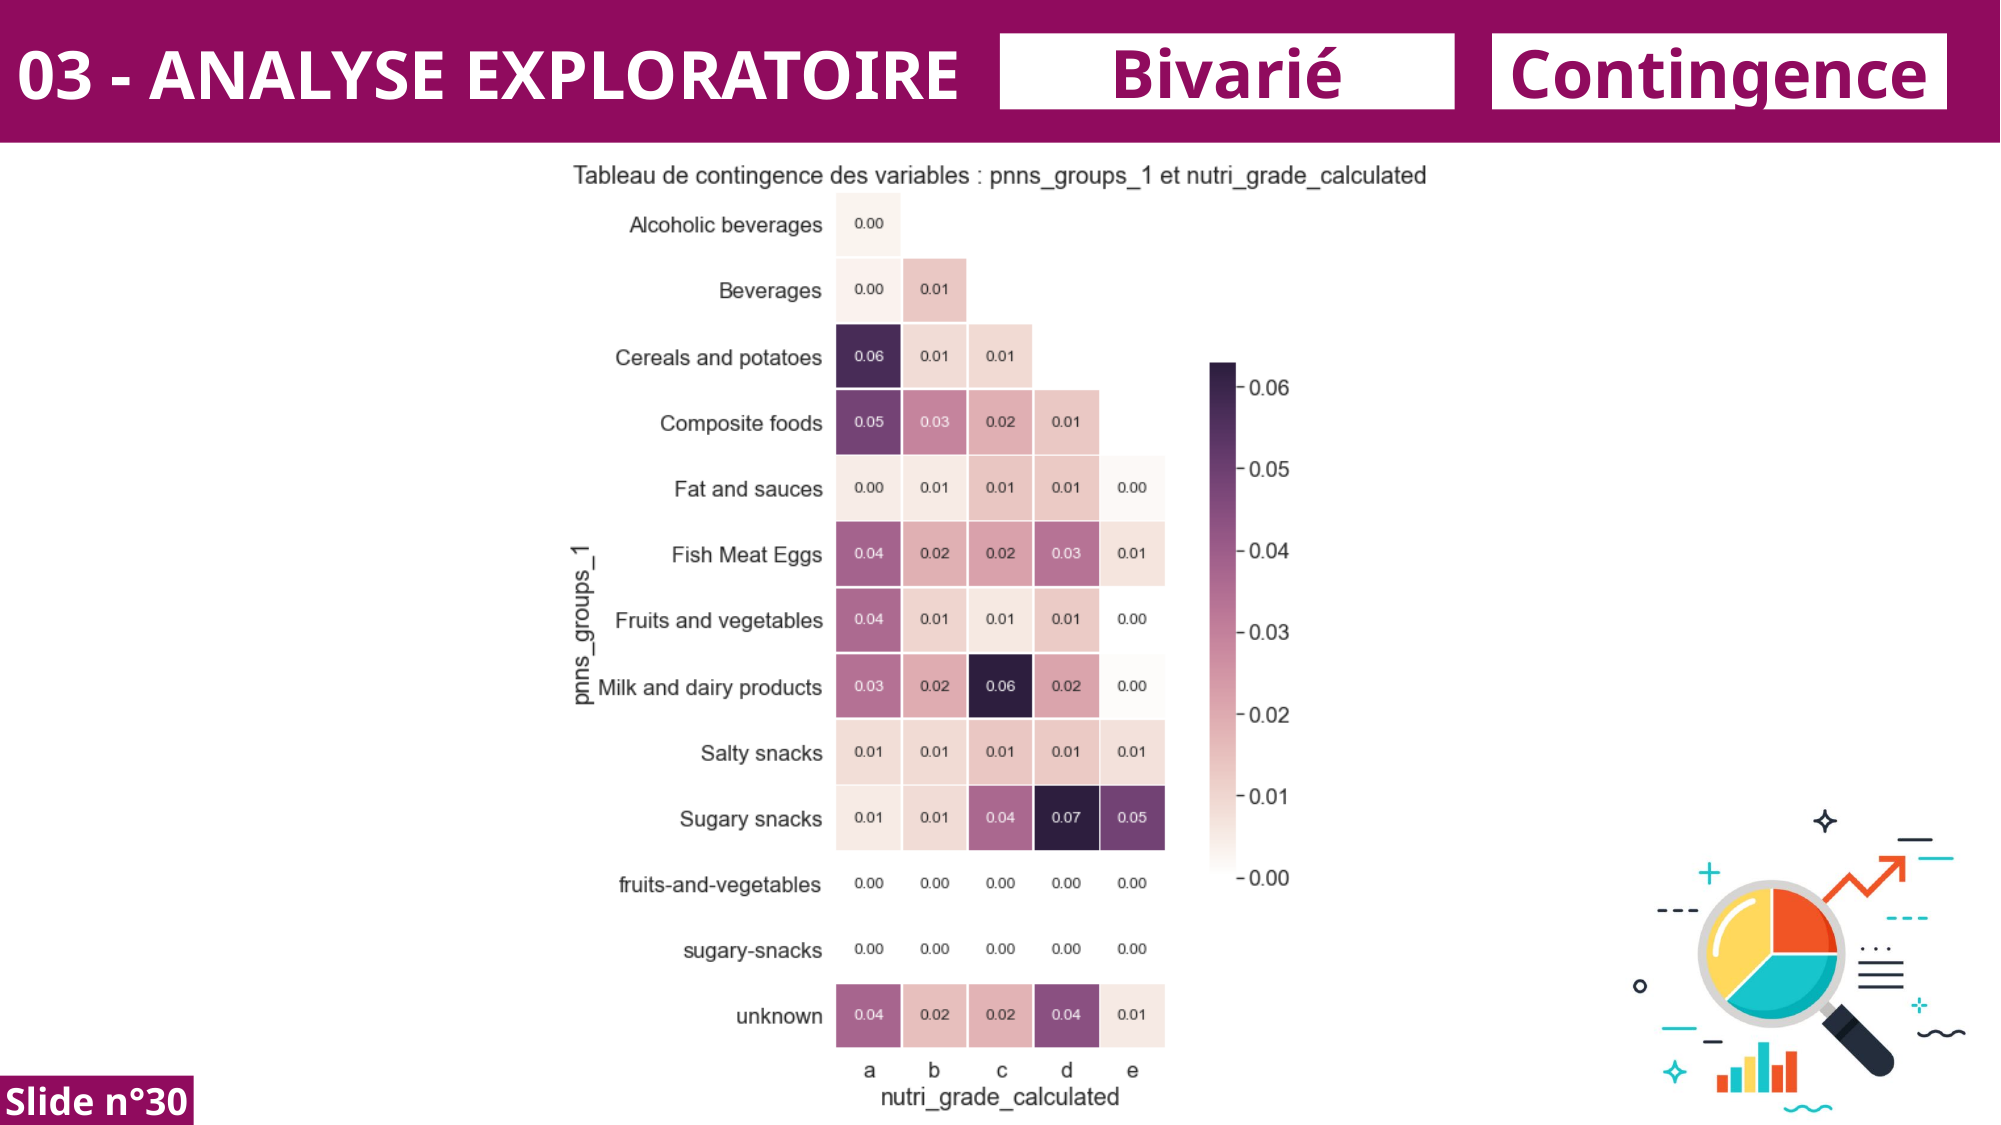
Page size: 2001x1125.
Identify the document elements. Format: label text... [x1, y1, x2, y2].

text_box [0, 0, 2000, 143]
text_box Slide n°30 [0, 1075, 194, 1125]
picture [543, 155, 1457, 1125]
picture [1606, 796, 2000, 1125]
